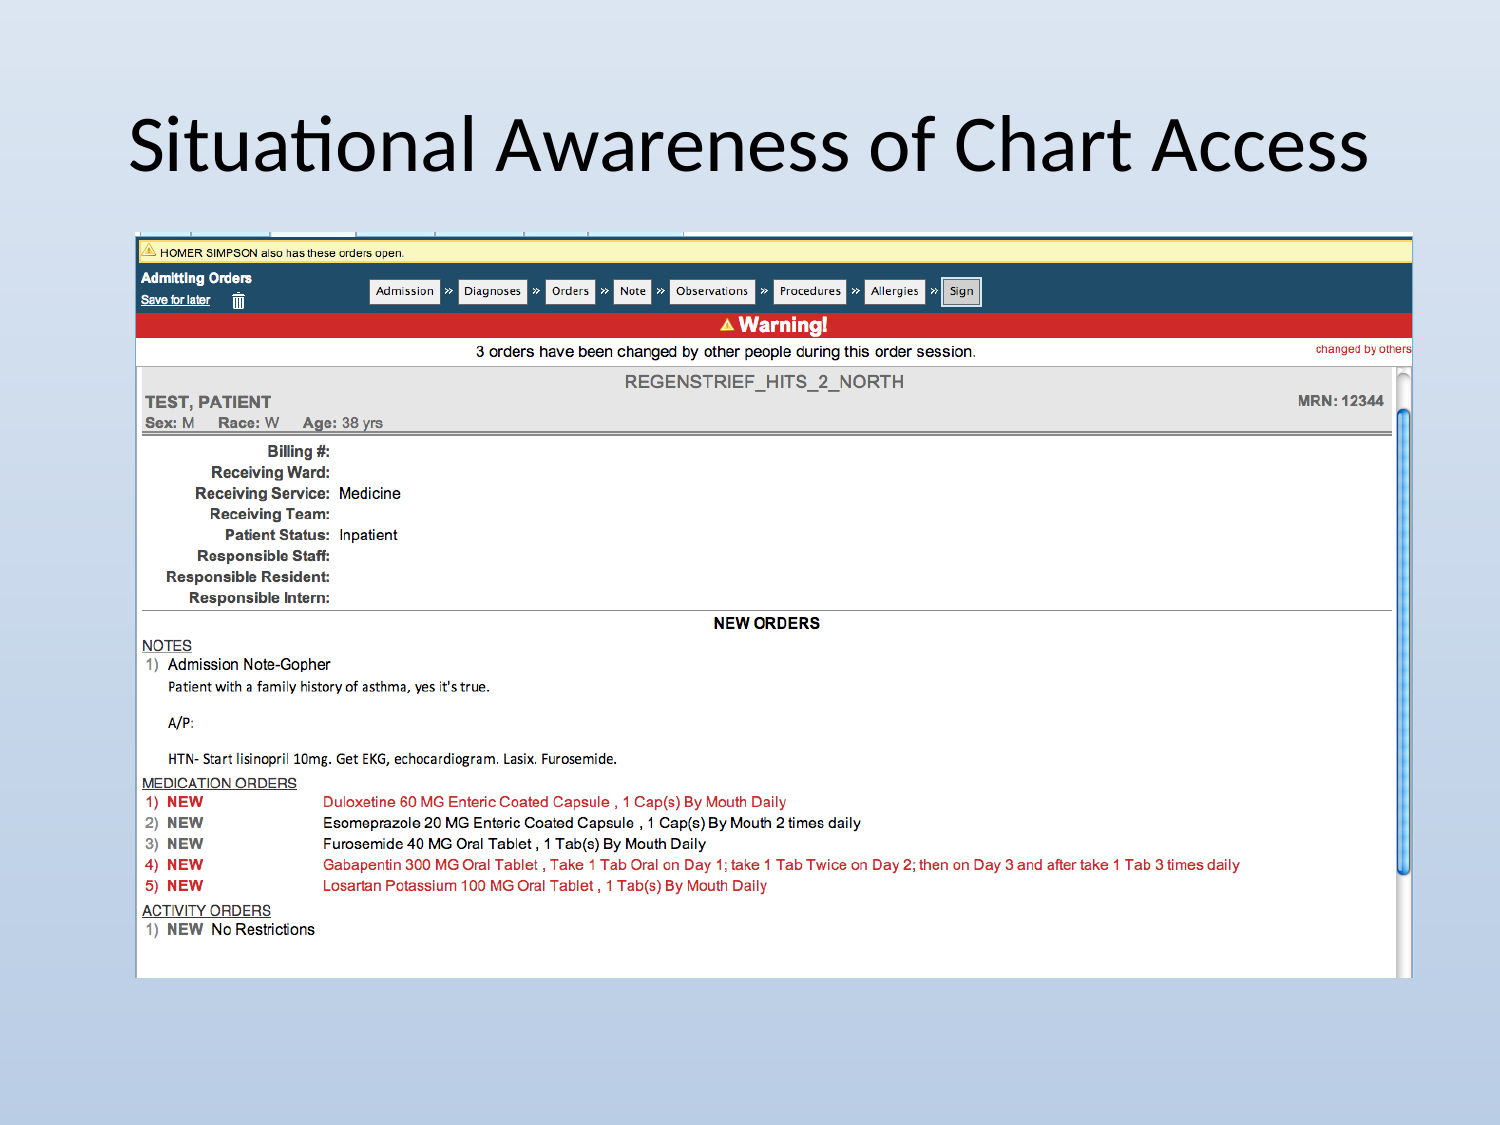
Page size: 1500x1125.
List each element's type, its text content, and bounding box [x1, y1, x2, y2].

picture [135, 232, 1415, 979]
title Situational Awareness of Chart Access [75, 45, 1425, 233]
